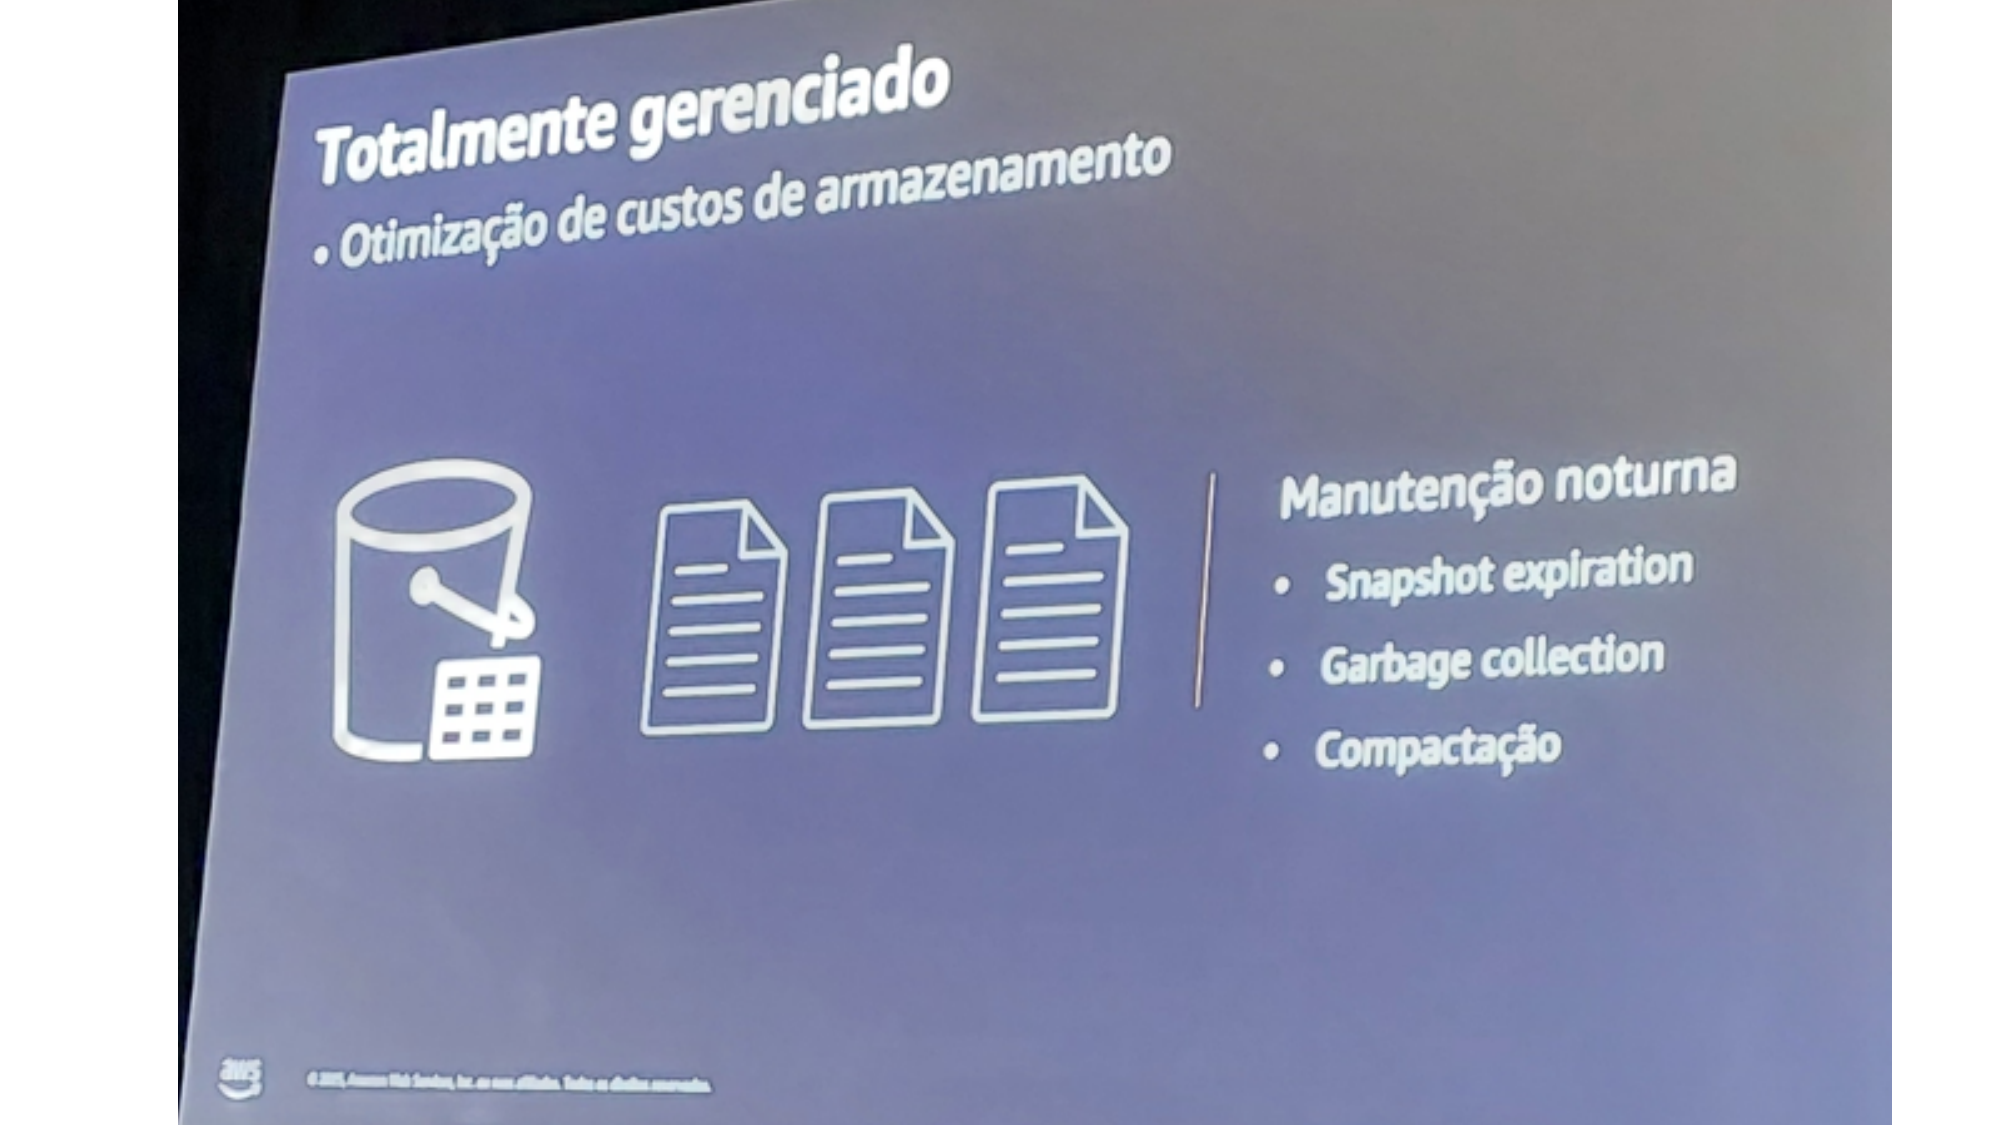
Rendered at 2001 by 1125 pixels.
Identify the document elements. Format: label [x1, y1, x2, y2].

picture [177, 0, 1892, 1125]
